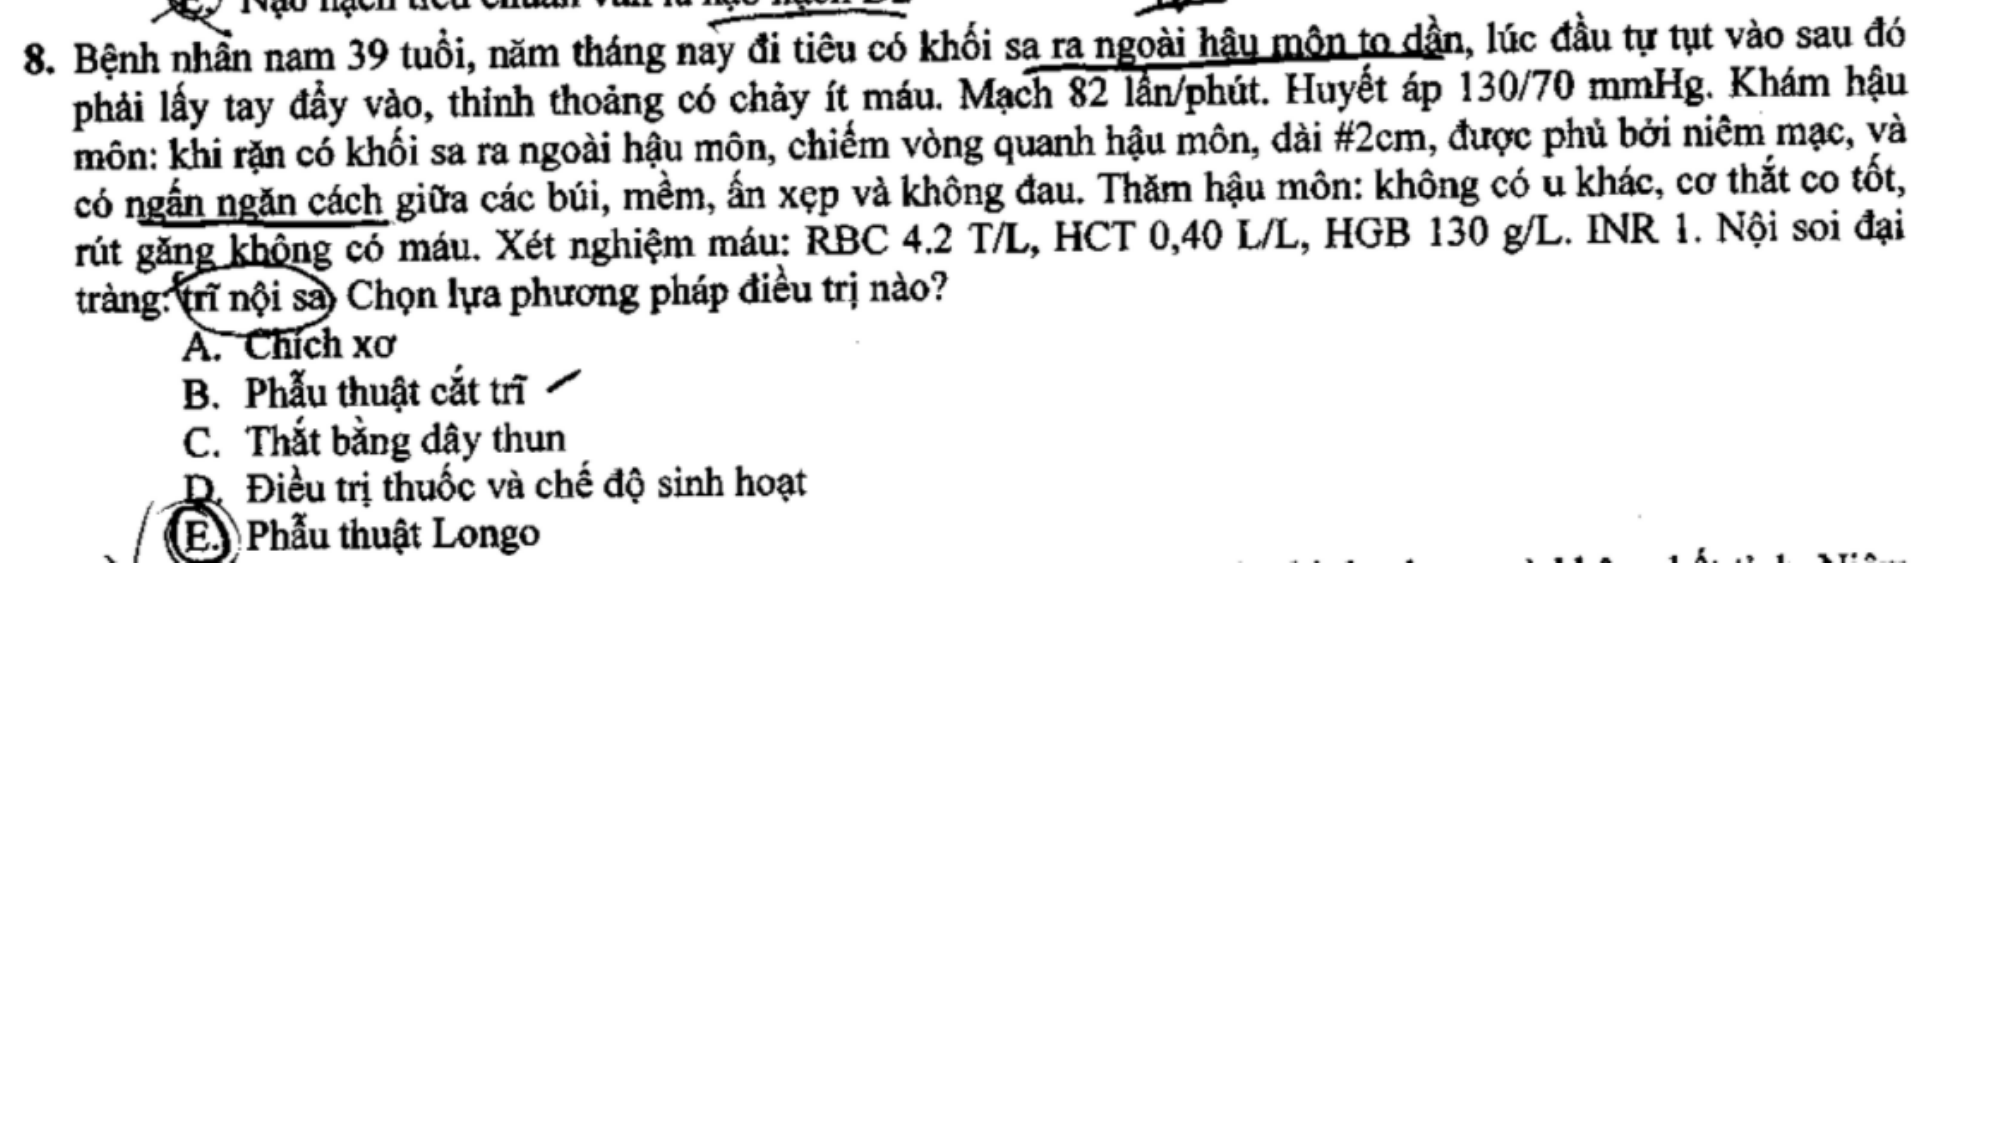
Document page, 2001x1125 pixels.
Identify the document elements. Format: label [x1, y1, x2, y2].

picture [0, 0, 2000, 563]
